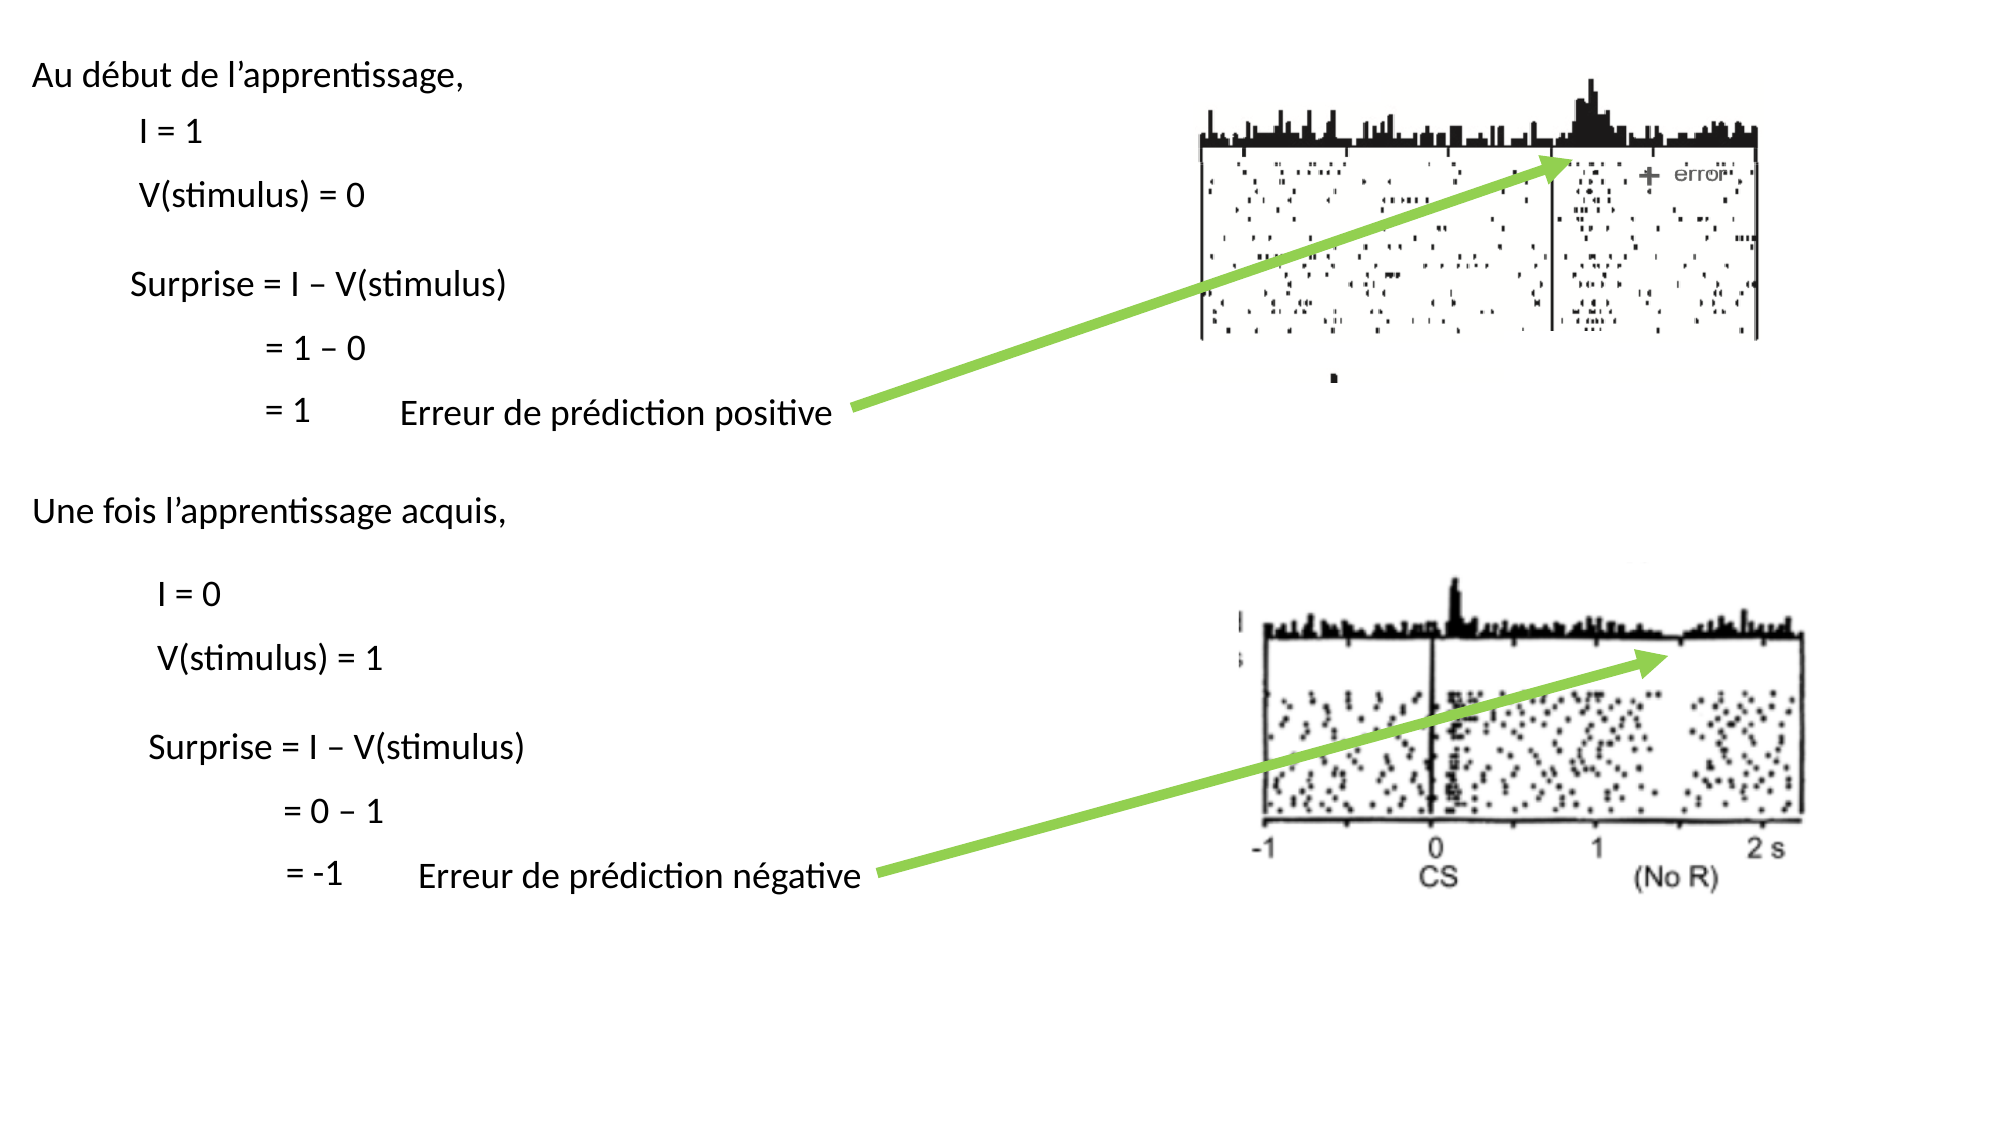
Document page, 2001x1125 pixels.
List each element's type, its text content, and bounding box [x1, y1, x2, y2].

text_box V(stimulus) = 0 [124, 162, 381, 223]
text_box I = 1 [124, 99, 219, 159]
text_box = -1 [271, 840, 359, 901]
text_box Au début de l’apprentissage, [17, 43, 489, 103]
text_box Erreur de prédiction positive [385, 380, 849, 440]
text_box = 0 – 1 [268, 778, 400, 839]
text_box = 1 – 0 [250, 315, 382, 376]
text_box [851, 159, 1573, 408]
picture [1208, 562, 1865, 905]
text_box Erreur de prédiction négative [403, 843, 878, 903]
text_box = 1 [250, 377, 327, 438]
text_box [880, 655, 1669, 874]
text_box Une fois l’apprentissage acquis, [17, 478, 523, 538]
picture [1169, 53, 1801, 383]
text_box Surprise = I – V(stimulus) [115, 251, 523, 312]
text_box Surprise = I – V(stimulus) [133, 714, 541, 775]
text_box V(stimulus) = 1 [142, 625, 399, 686]
text_box I = 0 [142, 562, 237, 622]
